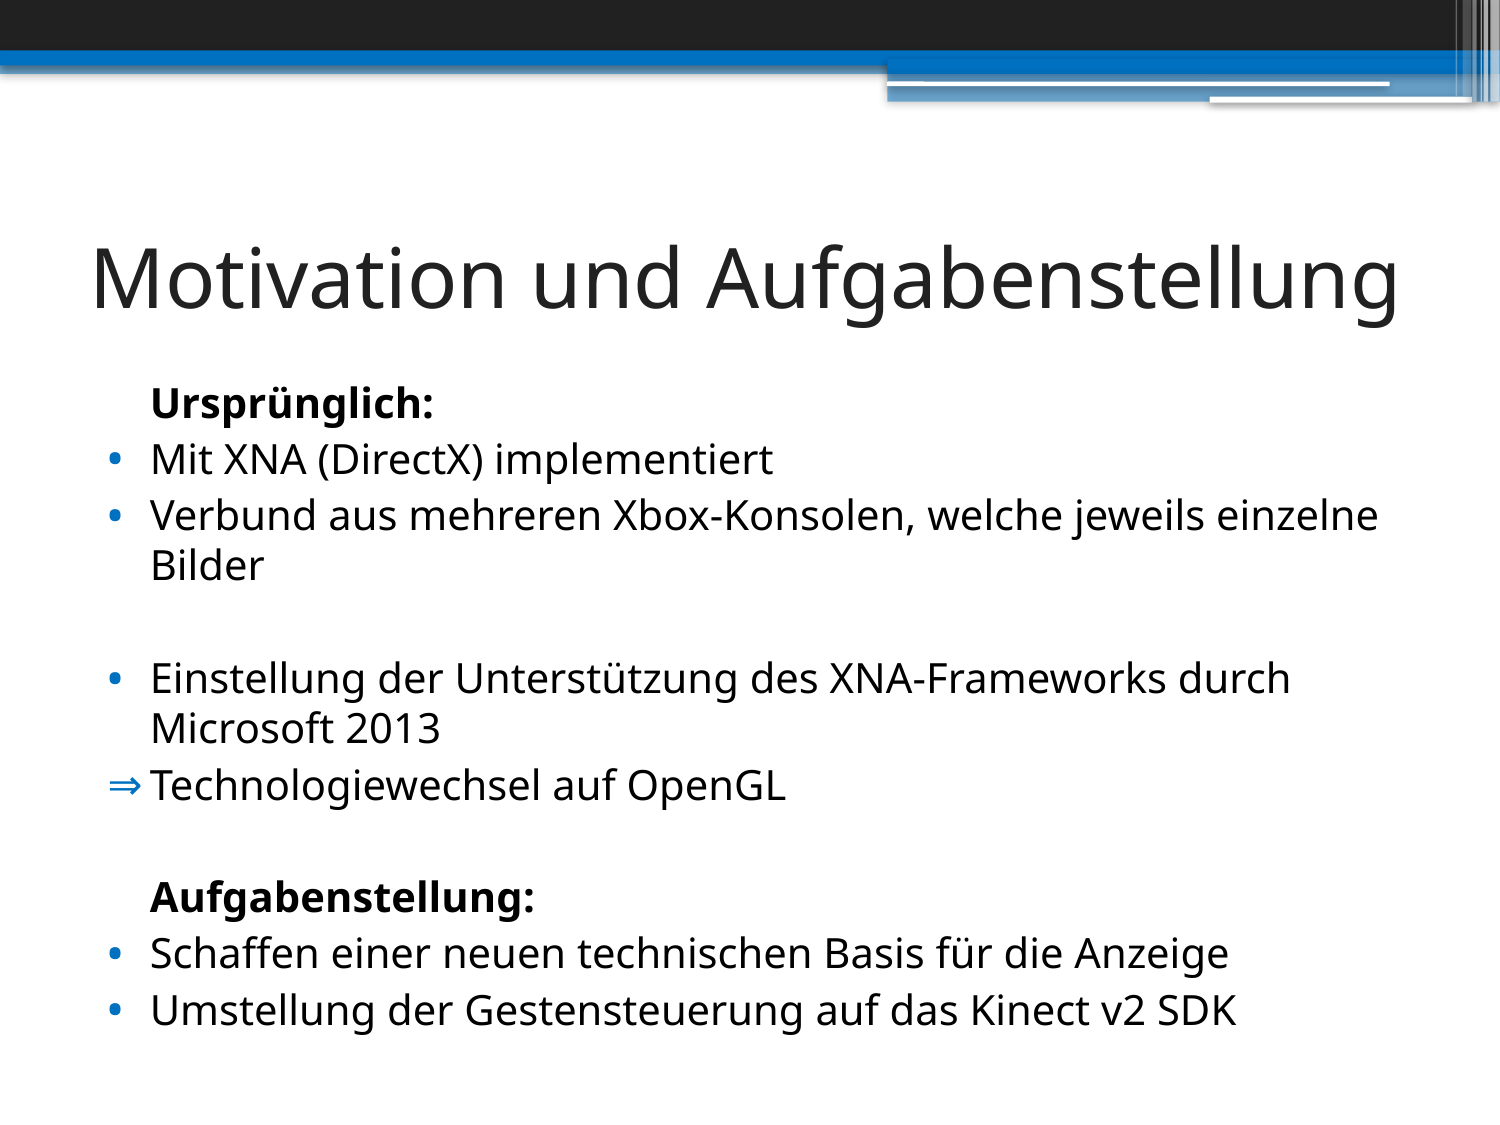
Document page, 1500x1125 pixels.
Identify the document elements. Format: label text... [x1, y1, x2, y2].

title Motivation und Aufgabenstellung [75, 187, 1425, 363]
list Ursprünglich: Mit XNA (DirectX) implementiert Verbund aus mehreren Xbox-Konsolen, welche jeweils einzelne Bilder Einstellung der Unterstützung des XNA-Frameworks durch Microsoft 2013 Technologiewechsel auf OpenGL Aufgabenstellung: Schaffen einer neuen technischen Basis für die Anzeige Umstellung der Gestensteuerung auf das Kinect v2 SDK [75, 368, 1425, 1079]
